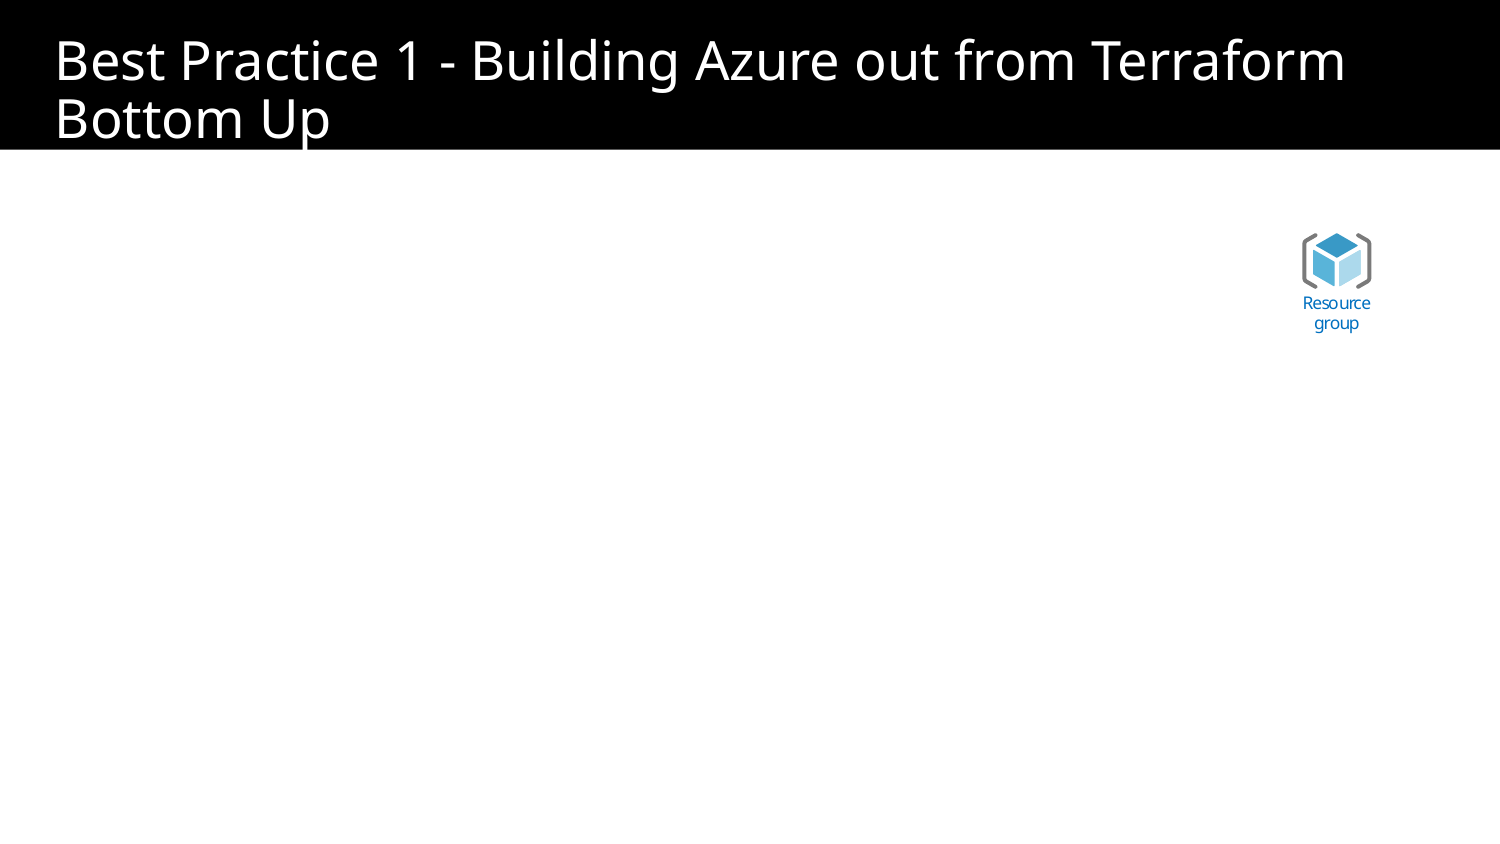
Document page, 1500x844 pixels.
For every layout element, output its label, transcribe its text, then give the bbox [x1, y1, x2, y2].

picture [1290, 229, 1385, 345]
title Best Practice 1 - Building Azure out from Terraform Bottom Up [39, 36, 1470, 148]
